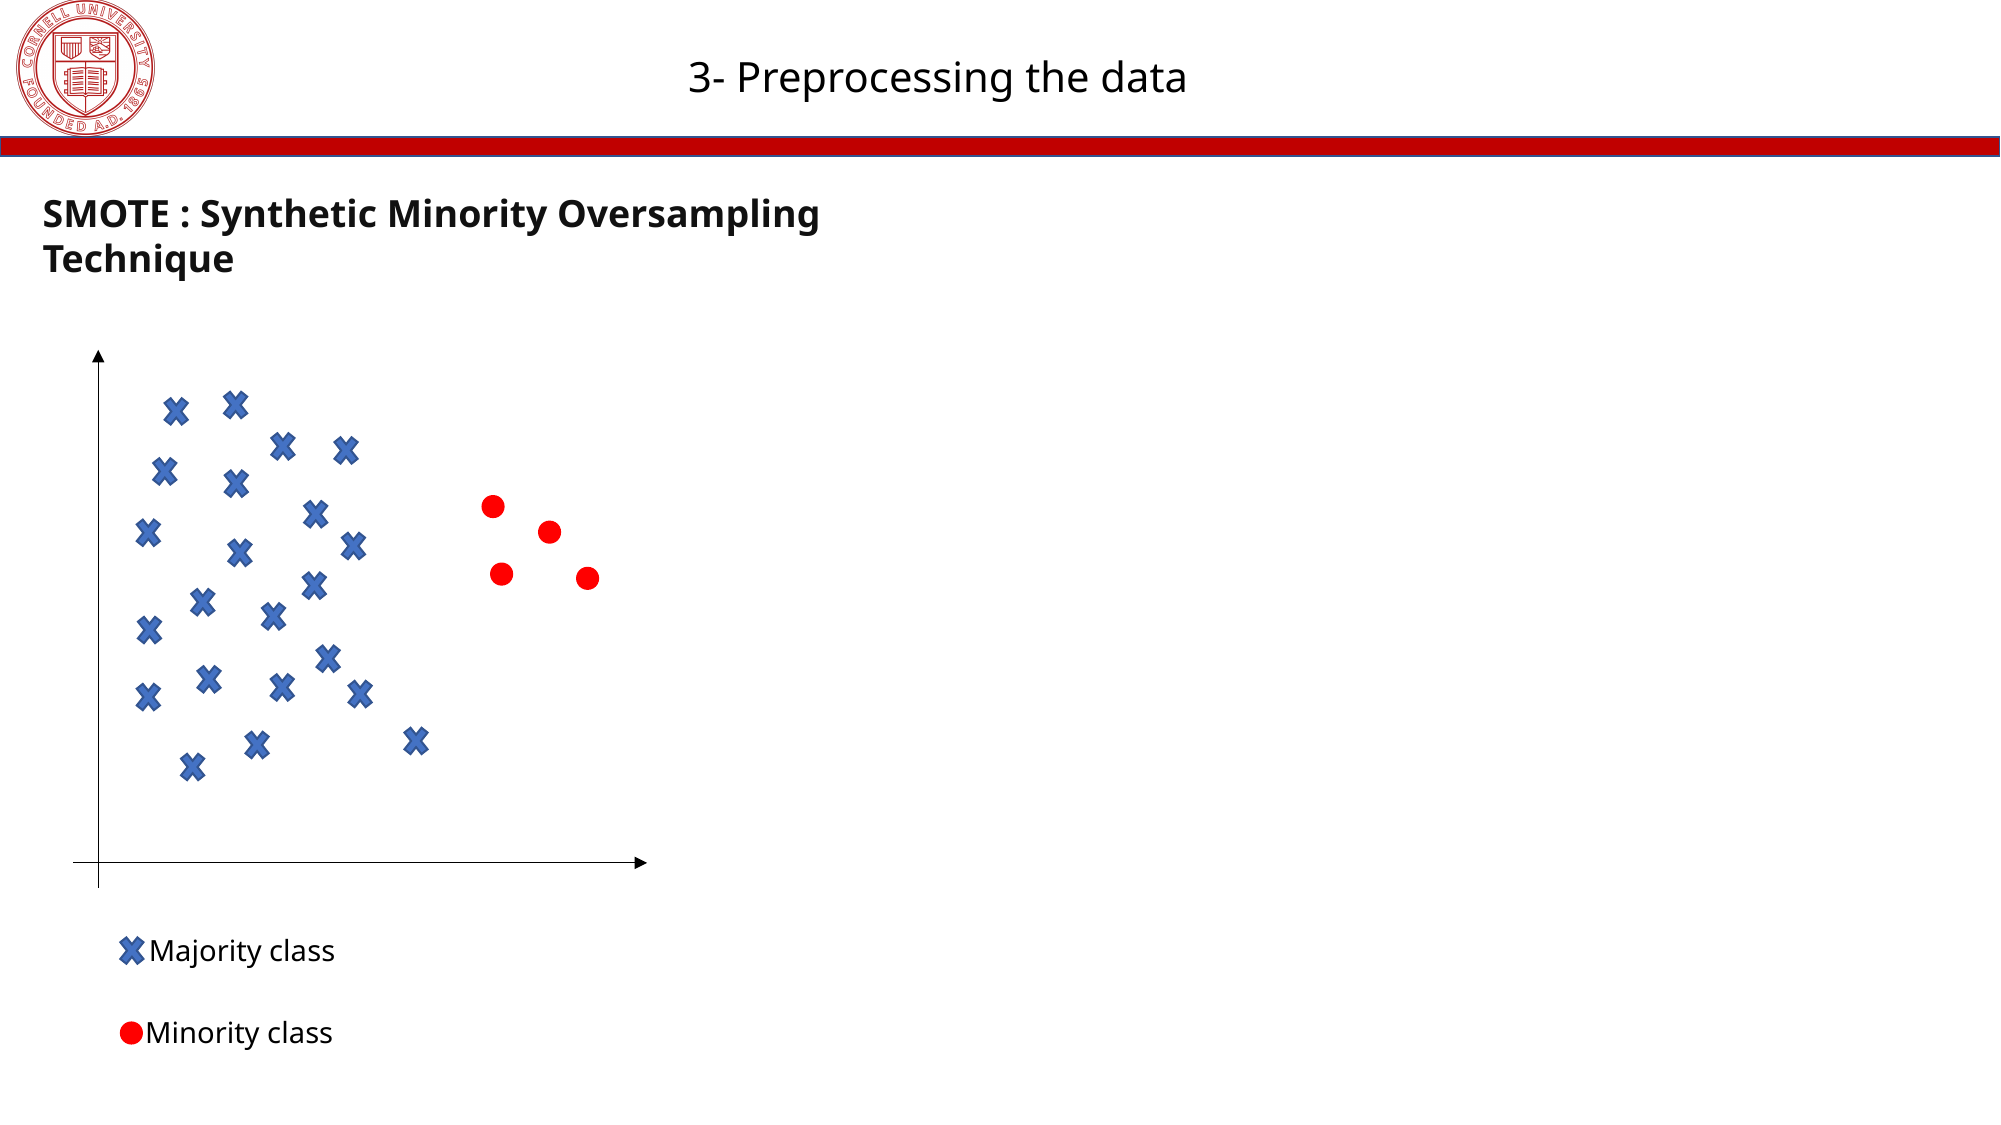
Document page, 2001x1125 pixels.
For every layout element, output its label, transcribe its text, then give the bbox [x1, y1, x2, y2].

text_box [118, 1020, 130, 1046]
text_box [118, 935, 134, 966]
picture [16, 0, 155, 137]
text_box 3- Preprocessing the data [673, 43, 1204, 109]
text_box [73, 349, 648, 888]
text_box SMOTE : Synthetic Minority Oversampling Technique [27, 182, 1029, 288]
text_box Majority class [134, 925, 351, 975]
text_box [0, 136, 2000, 157]
text_box Minority class [130, 1007, 349, 1057]
